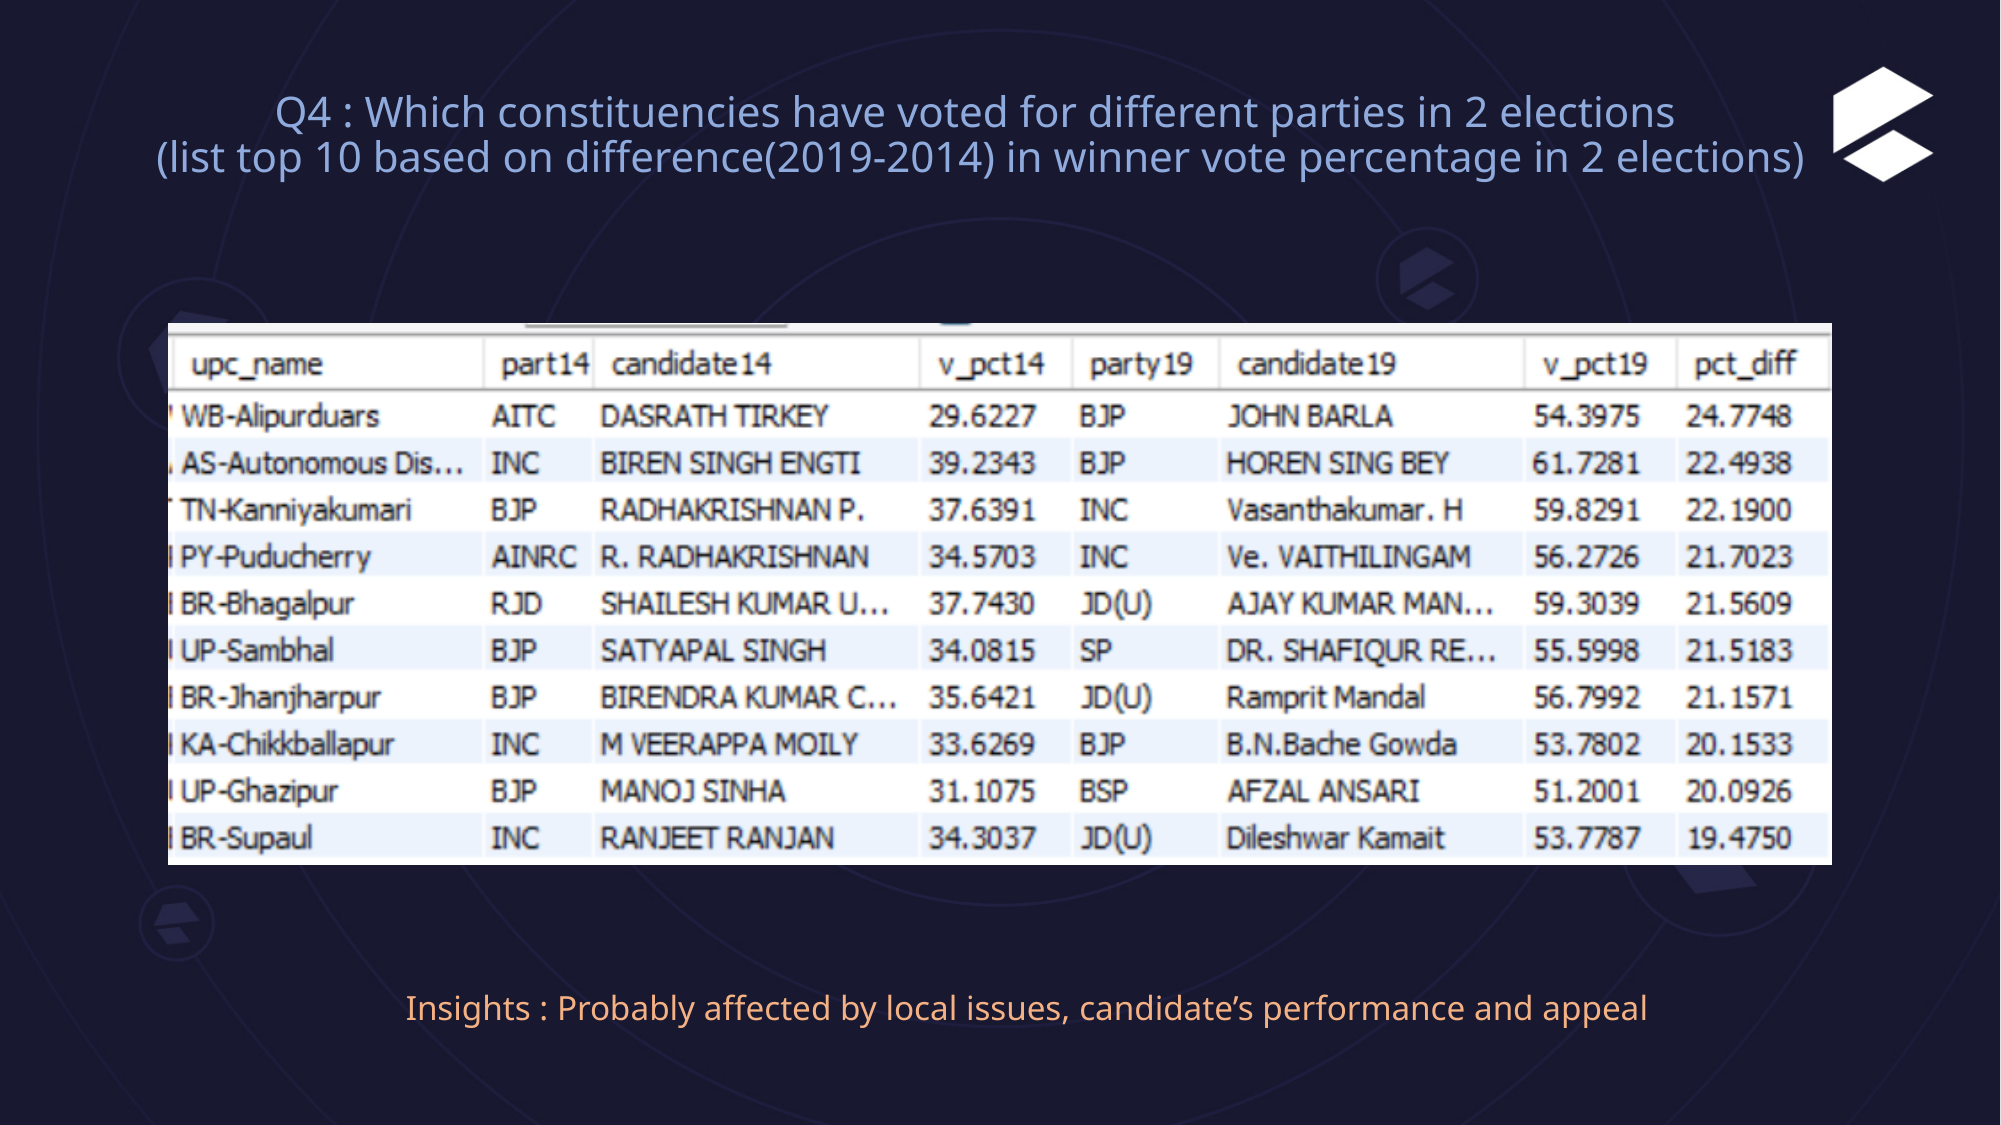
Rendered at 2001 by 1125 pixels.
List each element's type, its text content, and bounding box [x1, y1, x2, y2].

title Q4 : Which constituencies have voted for different parties in 2 elections (list top 10 based on difference(2019-2014) in winner vote percentage in 2 elections) [118, 63, 1844, 209]
text_box Insights : Probably affected by local issues, candidate’s performance and appeal [112, 944, 1944, 1076]
picture [0, 0, 2001, 1125]
